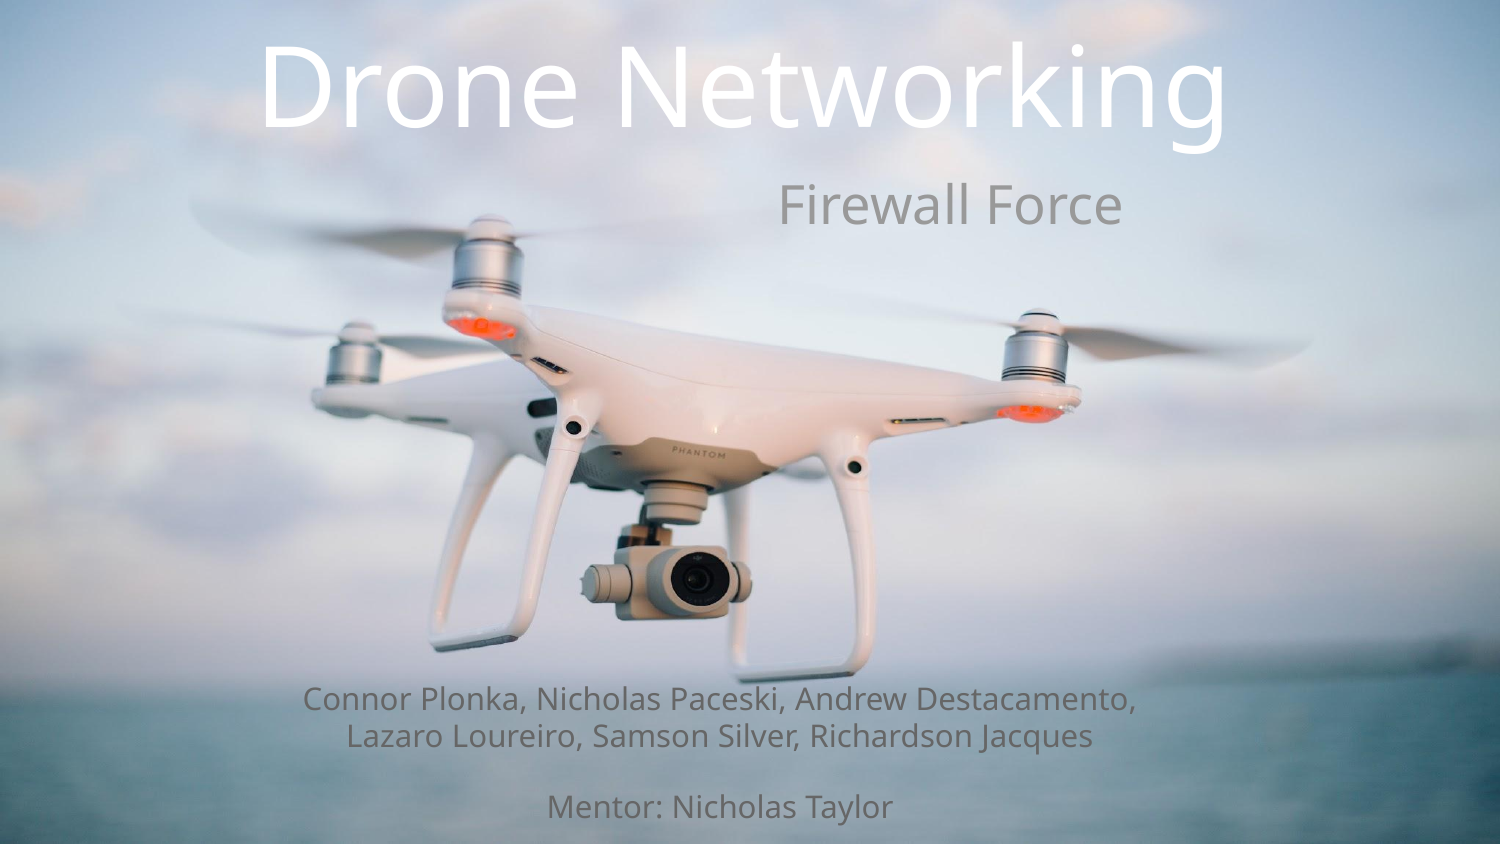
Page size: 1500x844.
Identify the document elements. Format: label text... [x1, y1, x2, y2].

picture [0, 0, 1500, 844]
subtitle Firewall Force [641, 154, 1260, 309]
list Connor Plonka, Nicholas Paceski, Andrew Destacamento, Lazaro Loureiro, Samson Silver, Richardson Jacques Mentor: Nicholas Taylor [265, 677, 1176, 827]
title Drone Networking [97, 0, 1390, 286]
